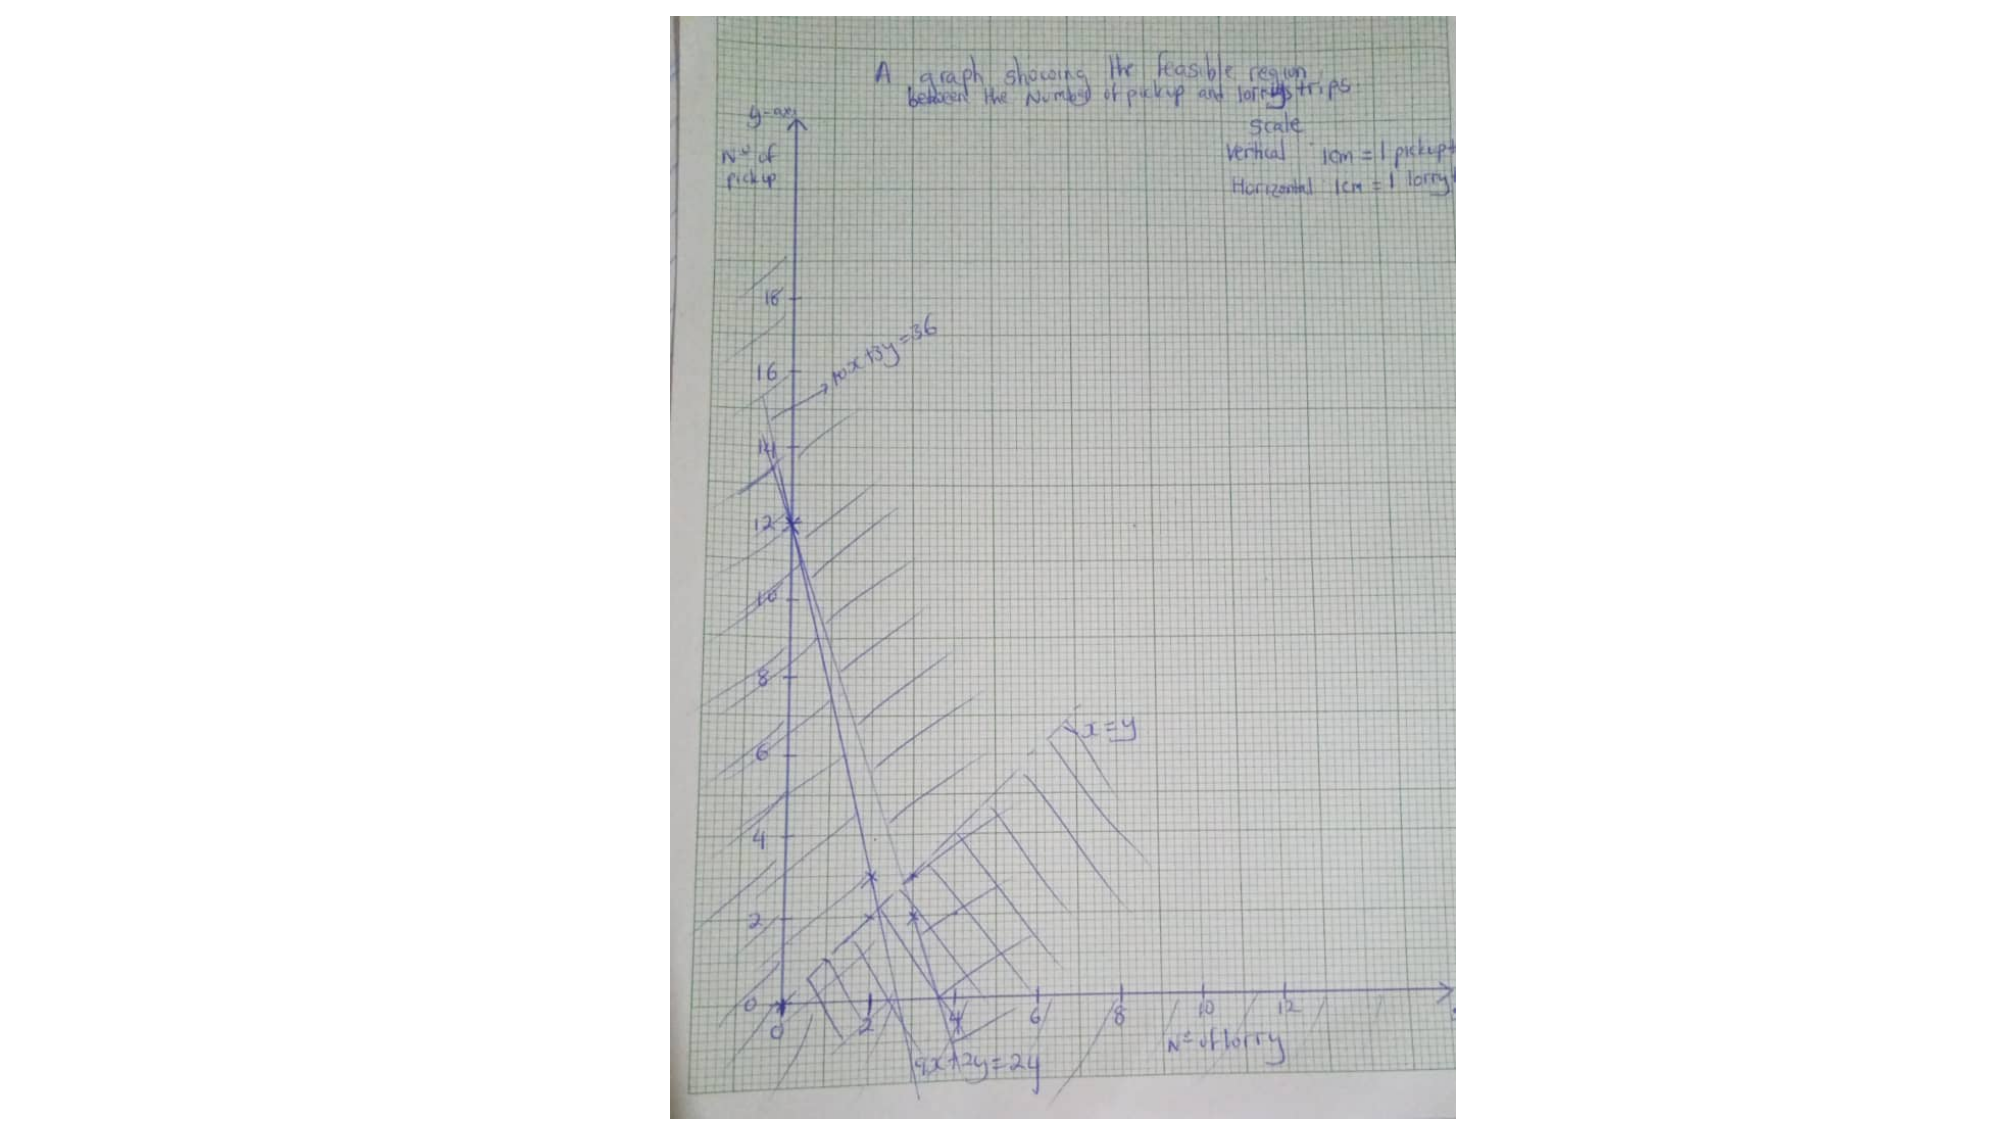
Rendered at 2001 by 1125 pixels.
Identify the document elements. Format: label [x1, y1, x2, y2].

list [670, 16, 1456, 1119]
